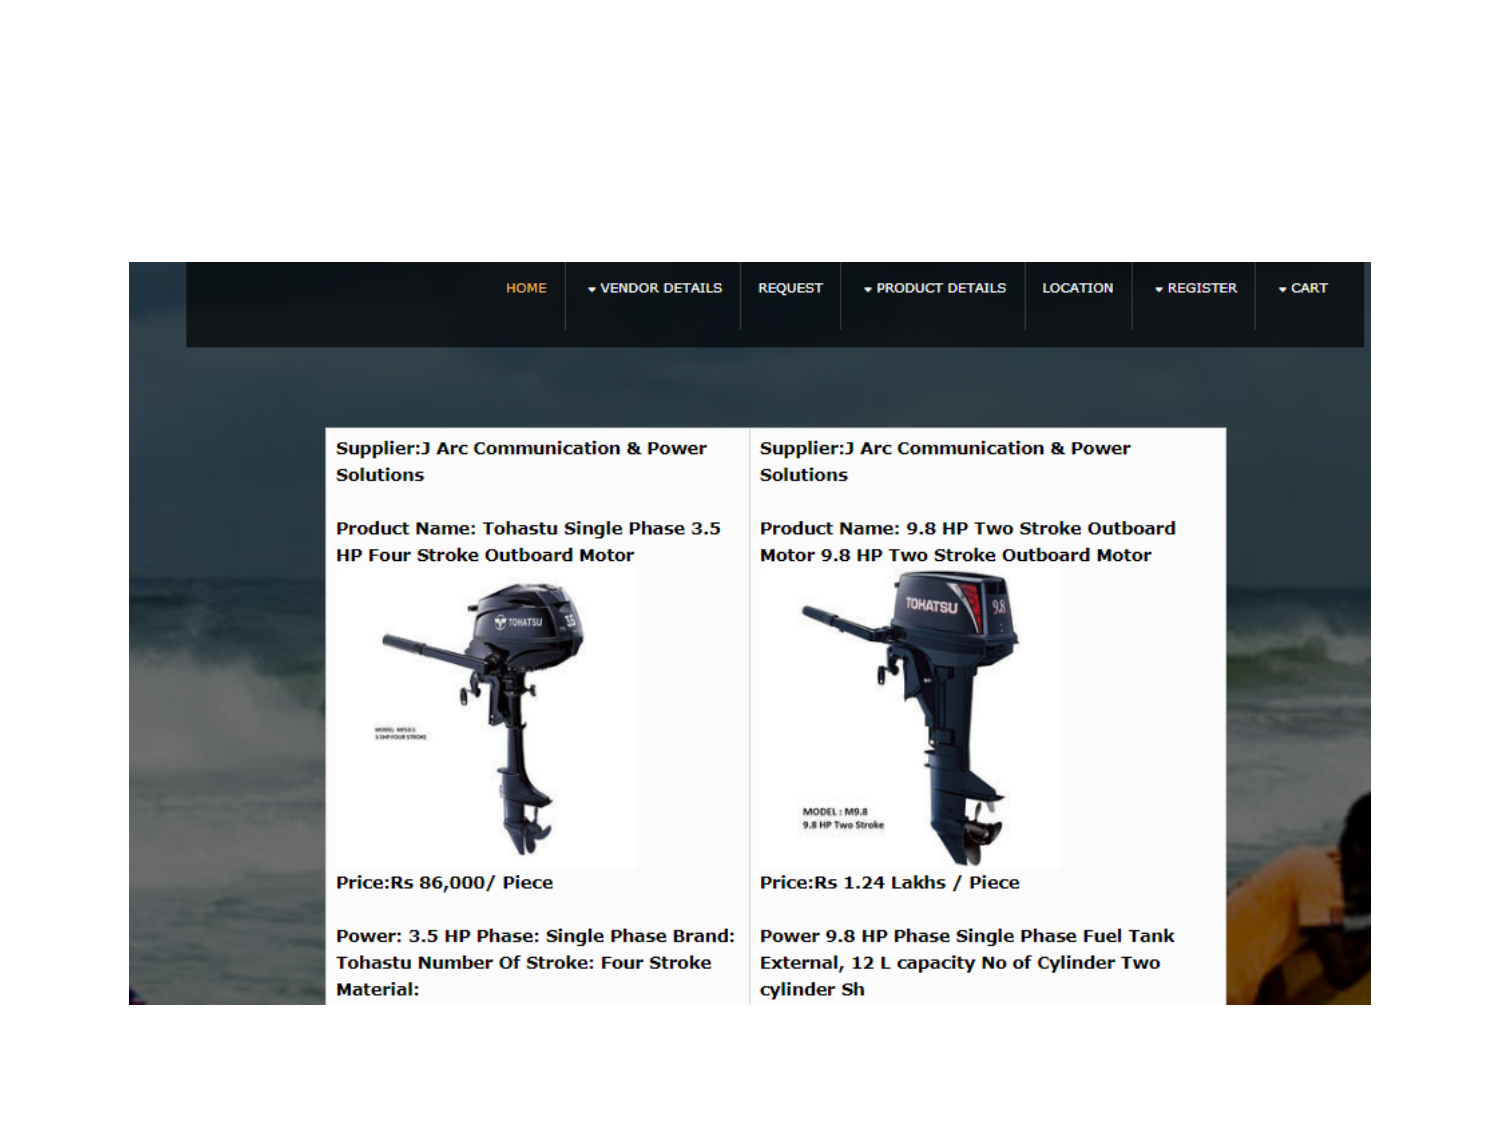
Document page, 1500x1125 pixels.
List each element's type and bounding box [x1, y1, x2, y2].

list [129, 262, 1371, 1006]
